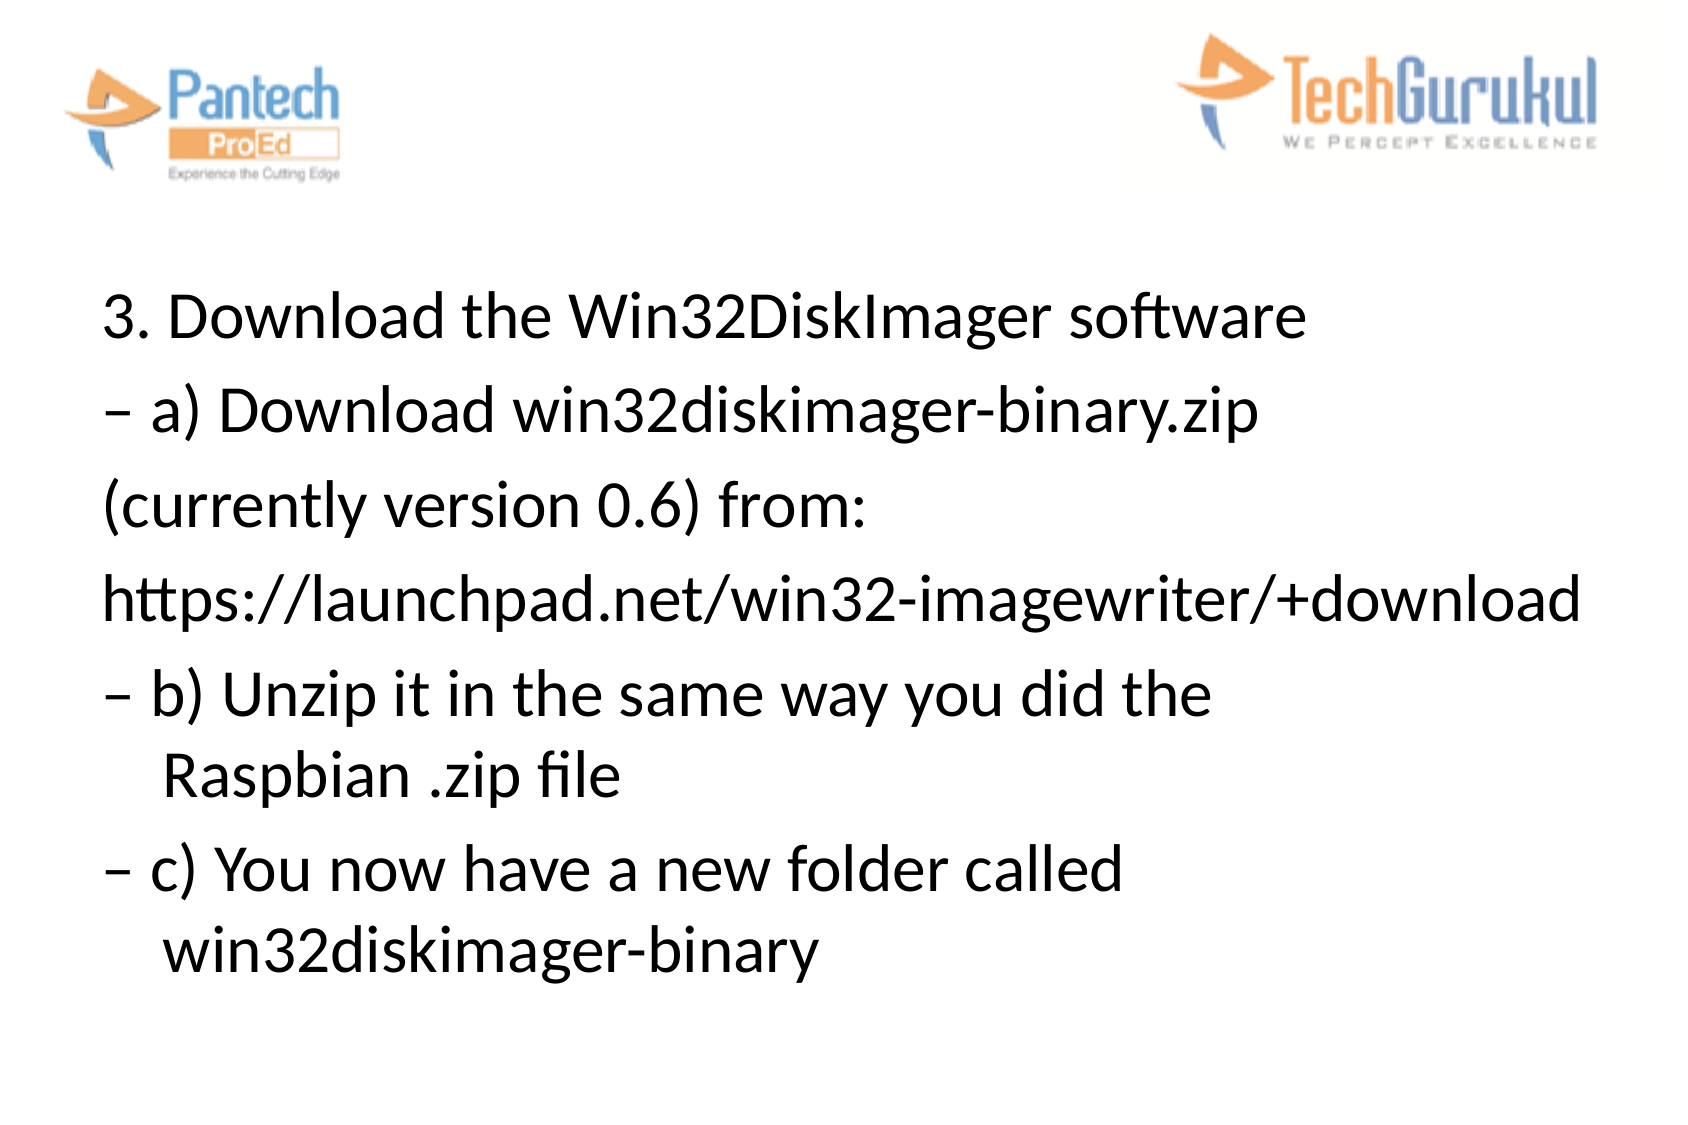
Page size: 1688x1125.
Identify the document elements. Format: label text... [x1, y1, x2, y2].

list 3. Download the Win32DiskImager software – a) Download win32diskimager-binary.zip (currently version 0.6) from: https://launchpad.net/win32-imagewriter/+download – b) Unzip it in the same way you did the Raspbian .zip file – c) You now have a new folder called win32diskimager-binary [84, 262, 1604, 1005]
